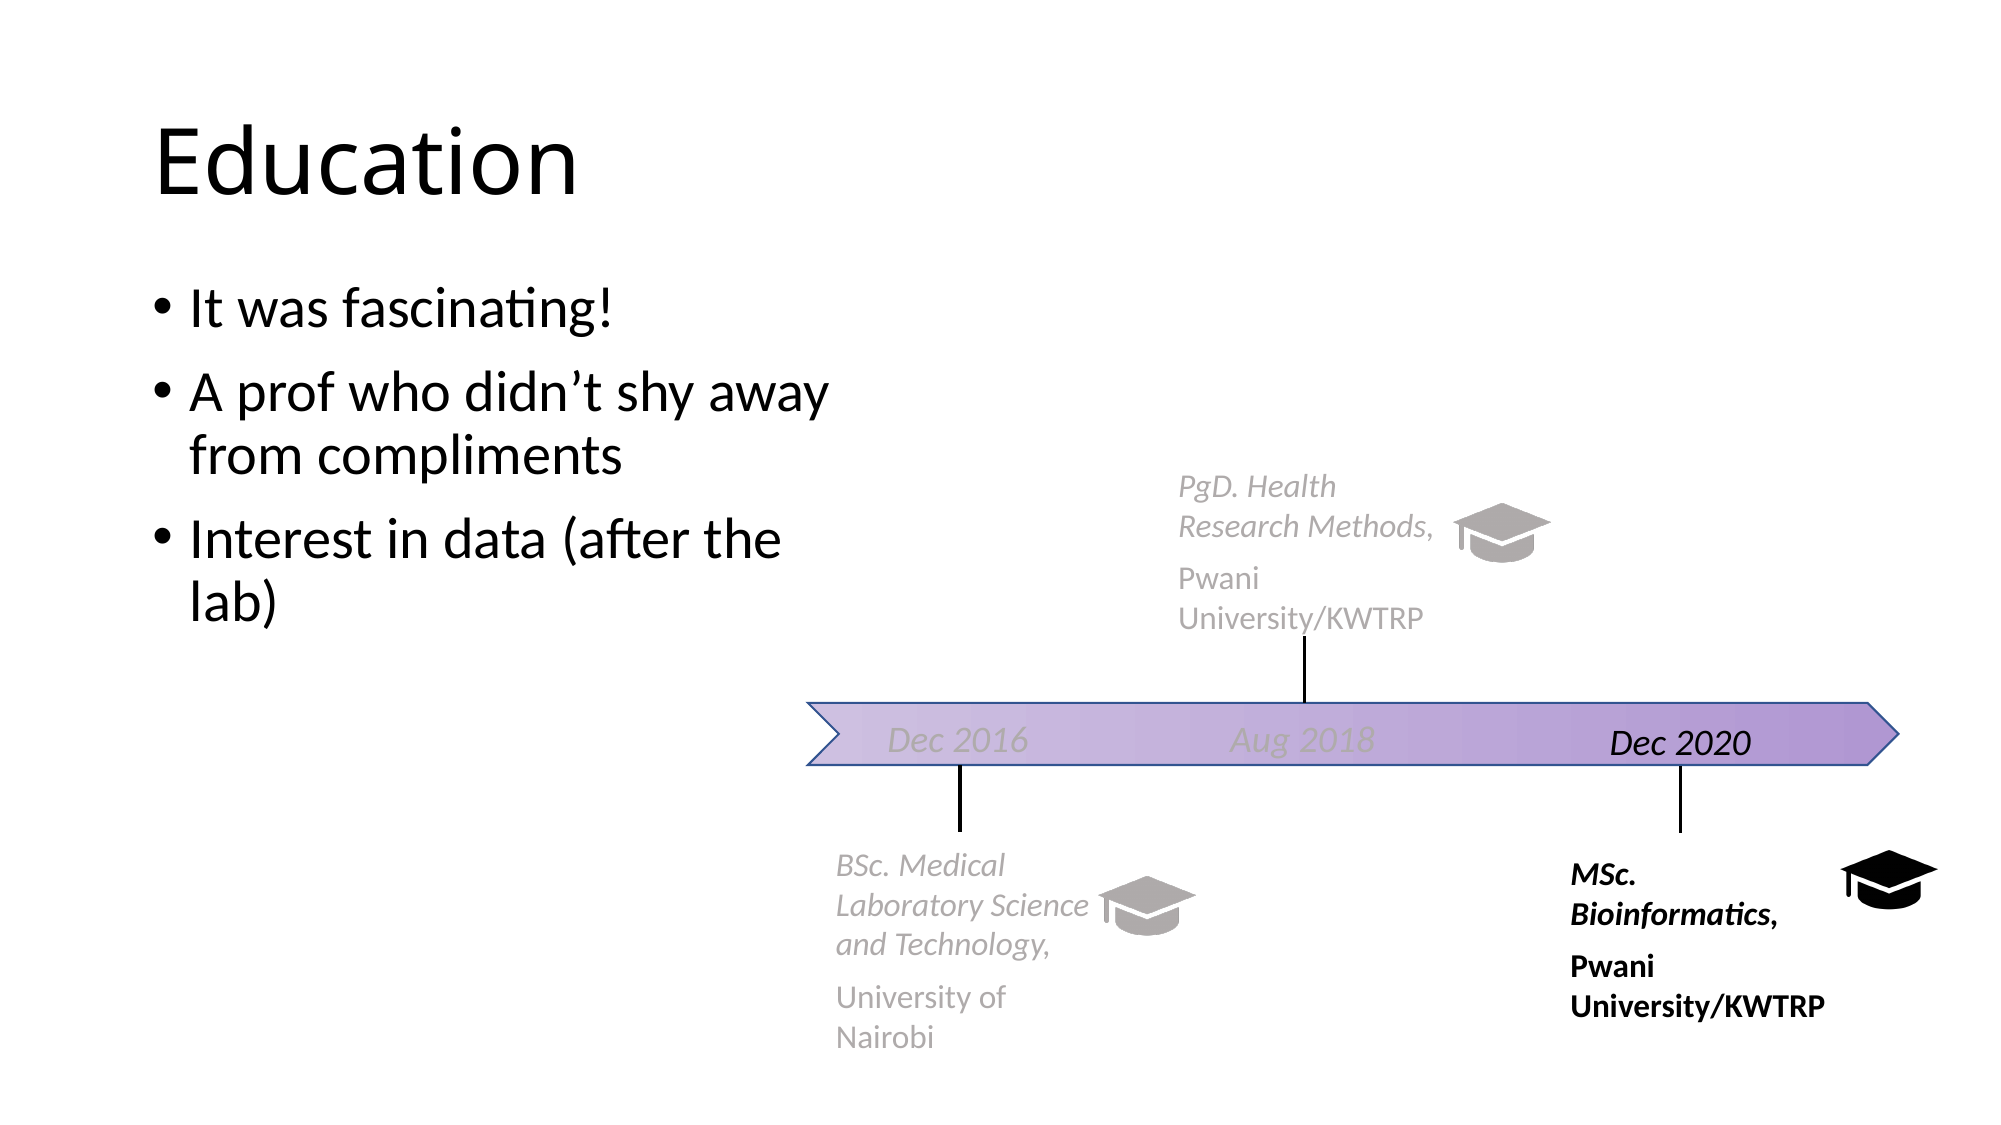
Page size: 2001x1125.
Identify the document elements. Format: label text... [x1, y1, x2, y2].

title Education [137, 59, 1863, 270]
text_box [807, 456, 1943, 1066]
list It was fascinating! A prof who didn’t shy away from compliments Interest in data (after the lab) [137, 269, 888, 1014]
